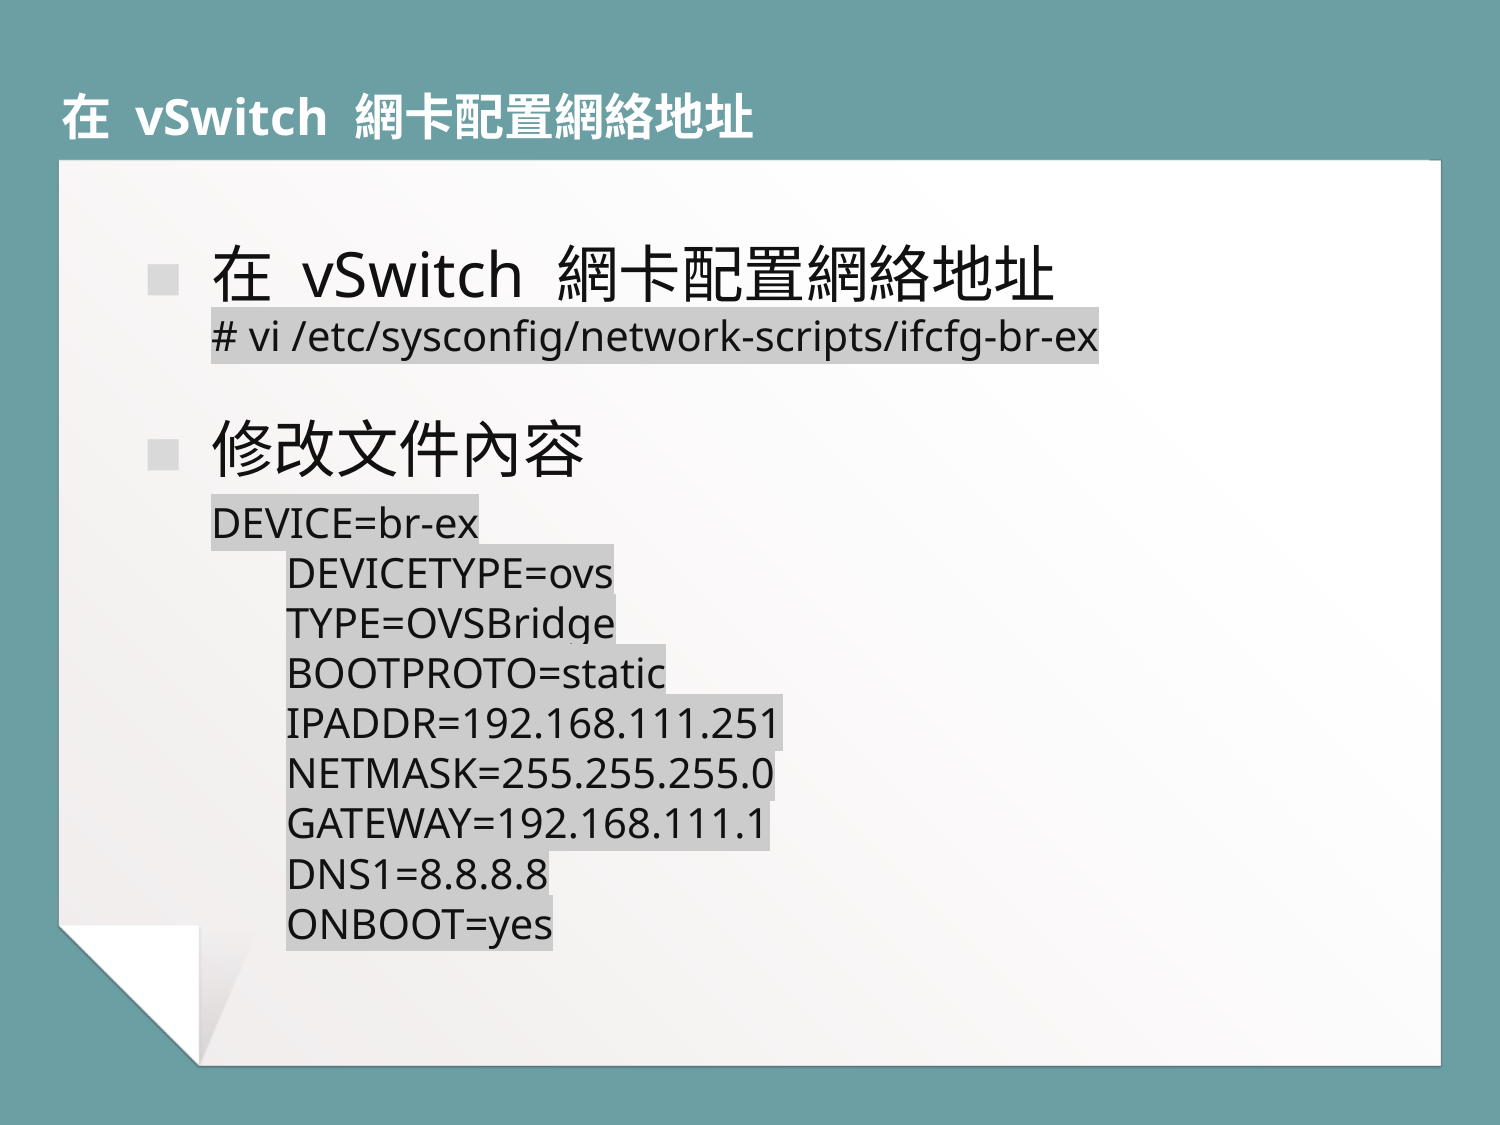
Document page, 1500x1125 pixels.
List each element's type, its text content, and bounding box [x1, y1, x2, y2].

title 在 vSwitch 網卡配置網絡地址 [46, 45, 1425, 160]
picture [0, 0, 1500, 1125]
list 在 vSwitch 網卡配置網絡地址 # vi /etc/sysconfig/network-scripts/ifcfg-br-ex 修改文件內容 DEVICE=br-ex DEVICETYPE=ovs TYPE=OVSBridge BOOTPROTO=static IPADDR=192.168.111.251 NETMASK=255.255.255.0 GATEWAY=192.168.111.1 DNS1=8.8.8.8 ONBOOT=yes [120, 219, 1375, 1016]
